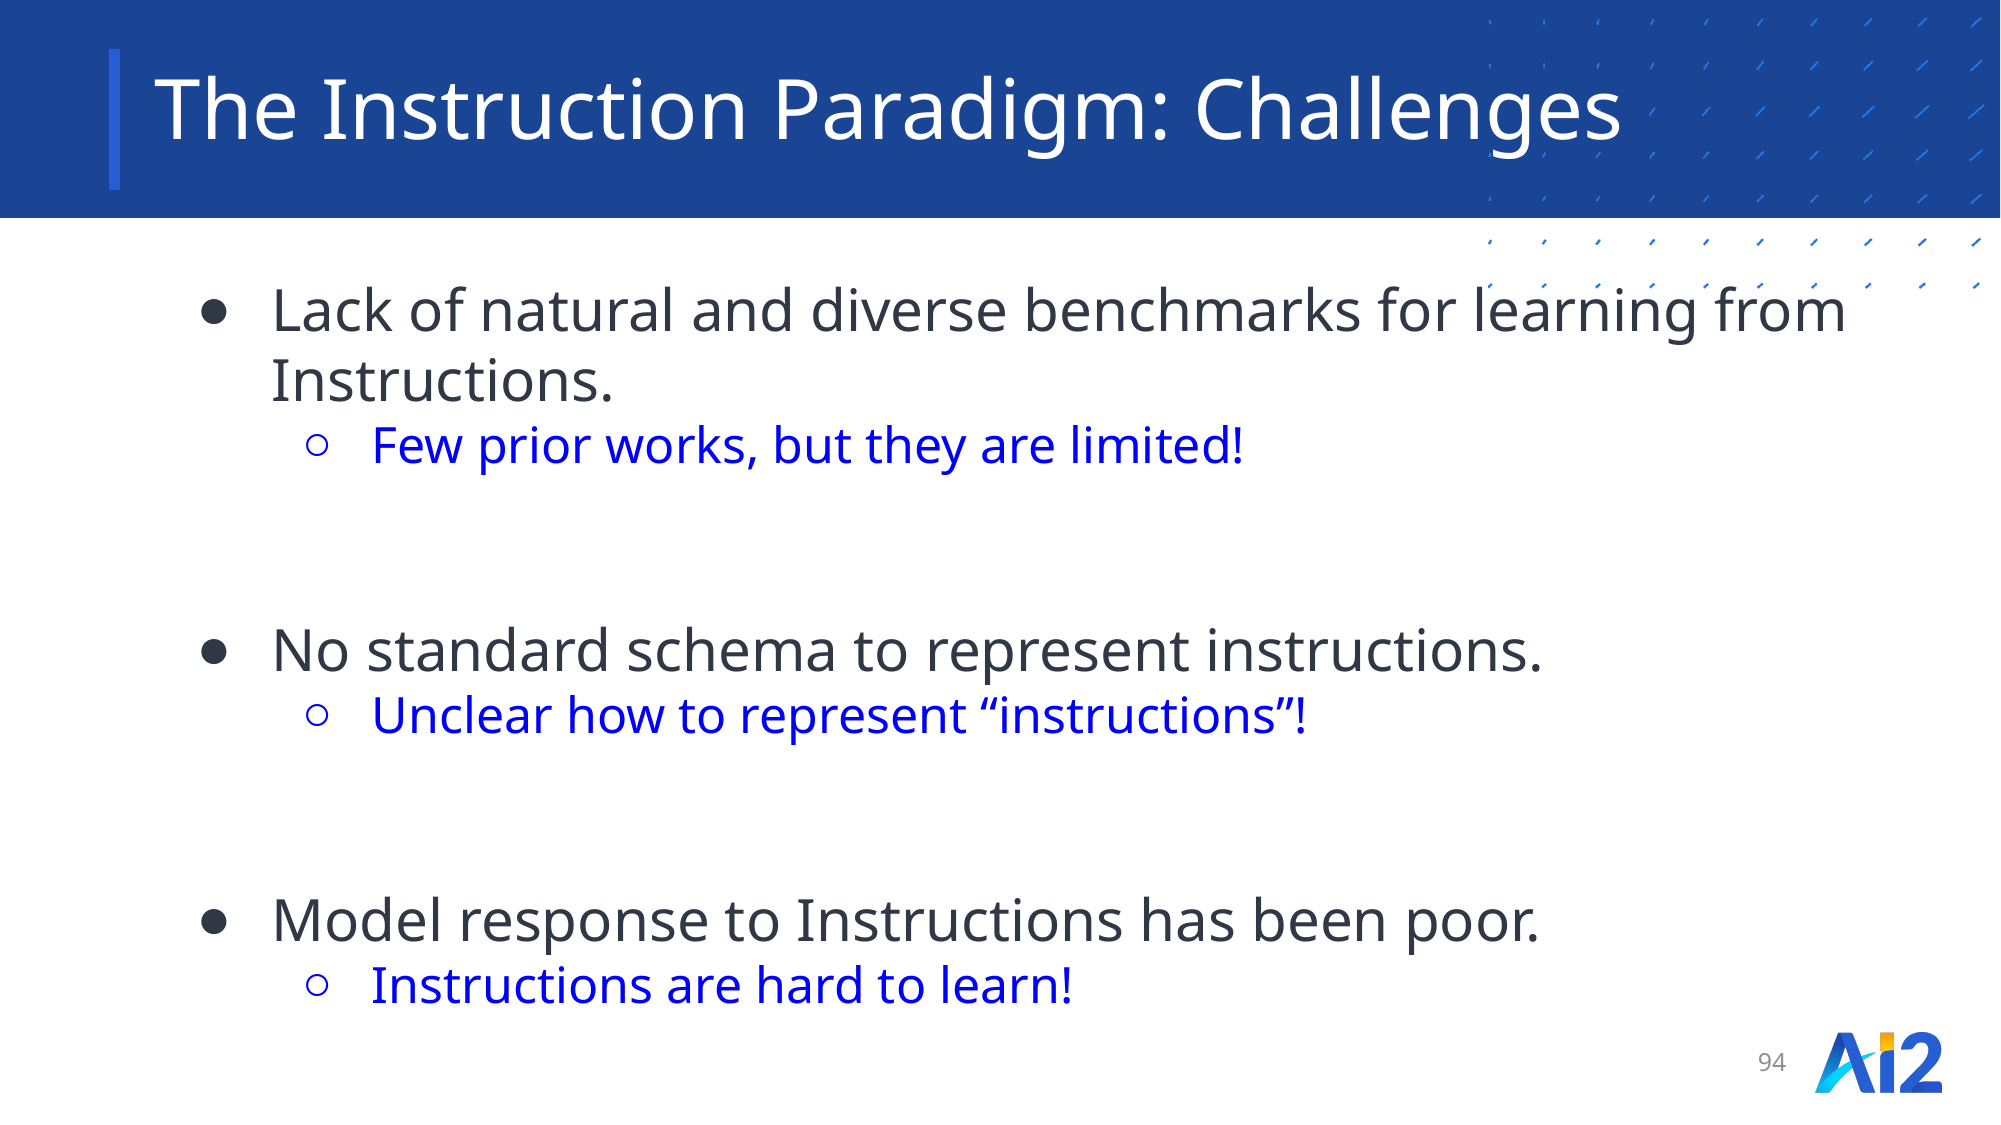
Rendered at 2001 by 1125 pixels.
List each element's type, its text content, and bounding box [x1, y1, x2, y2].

title The Instruction Paradigm: Challenges [134, 47, 1883, 173]
picture [1487, 0, 2000, 289]
picture [1815, 1049, 1942, 1093]
slide_number 94 [1686, 1019, 1807, 1106]
list Lack of natural and diverse benchmarks for learning from Instructions. Few prior works, but they are limited! No standard schema to represent instructions. Unclear how to represent “instructions”! Model response to Instructions has been poor. Instructions are hard to learn! [151, 253, 1959, 1049]
